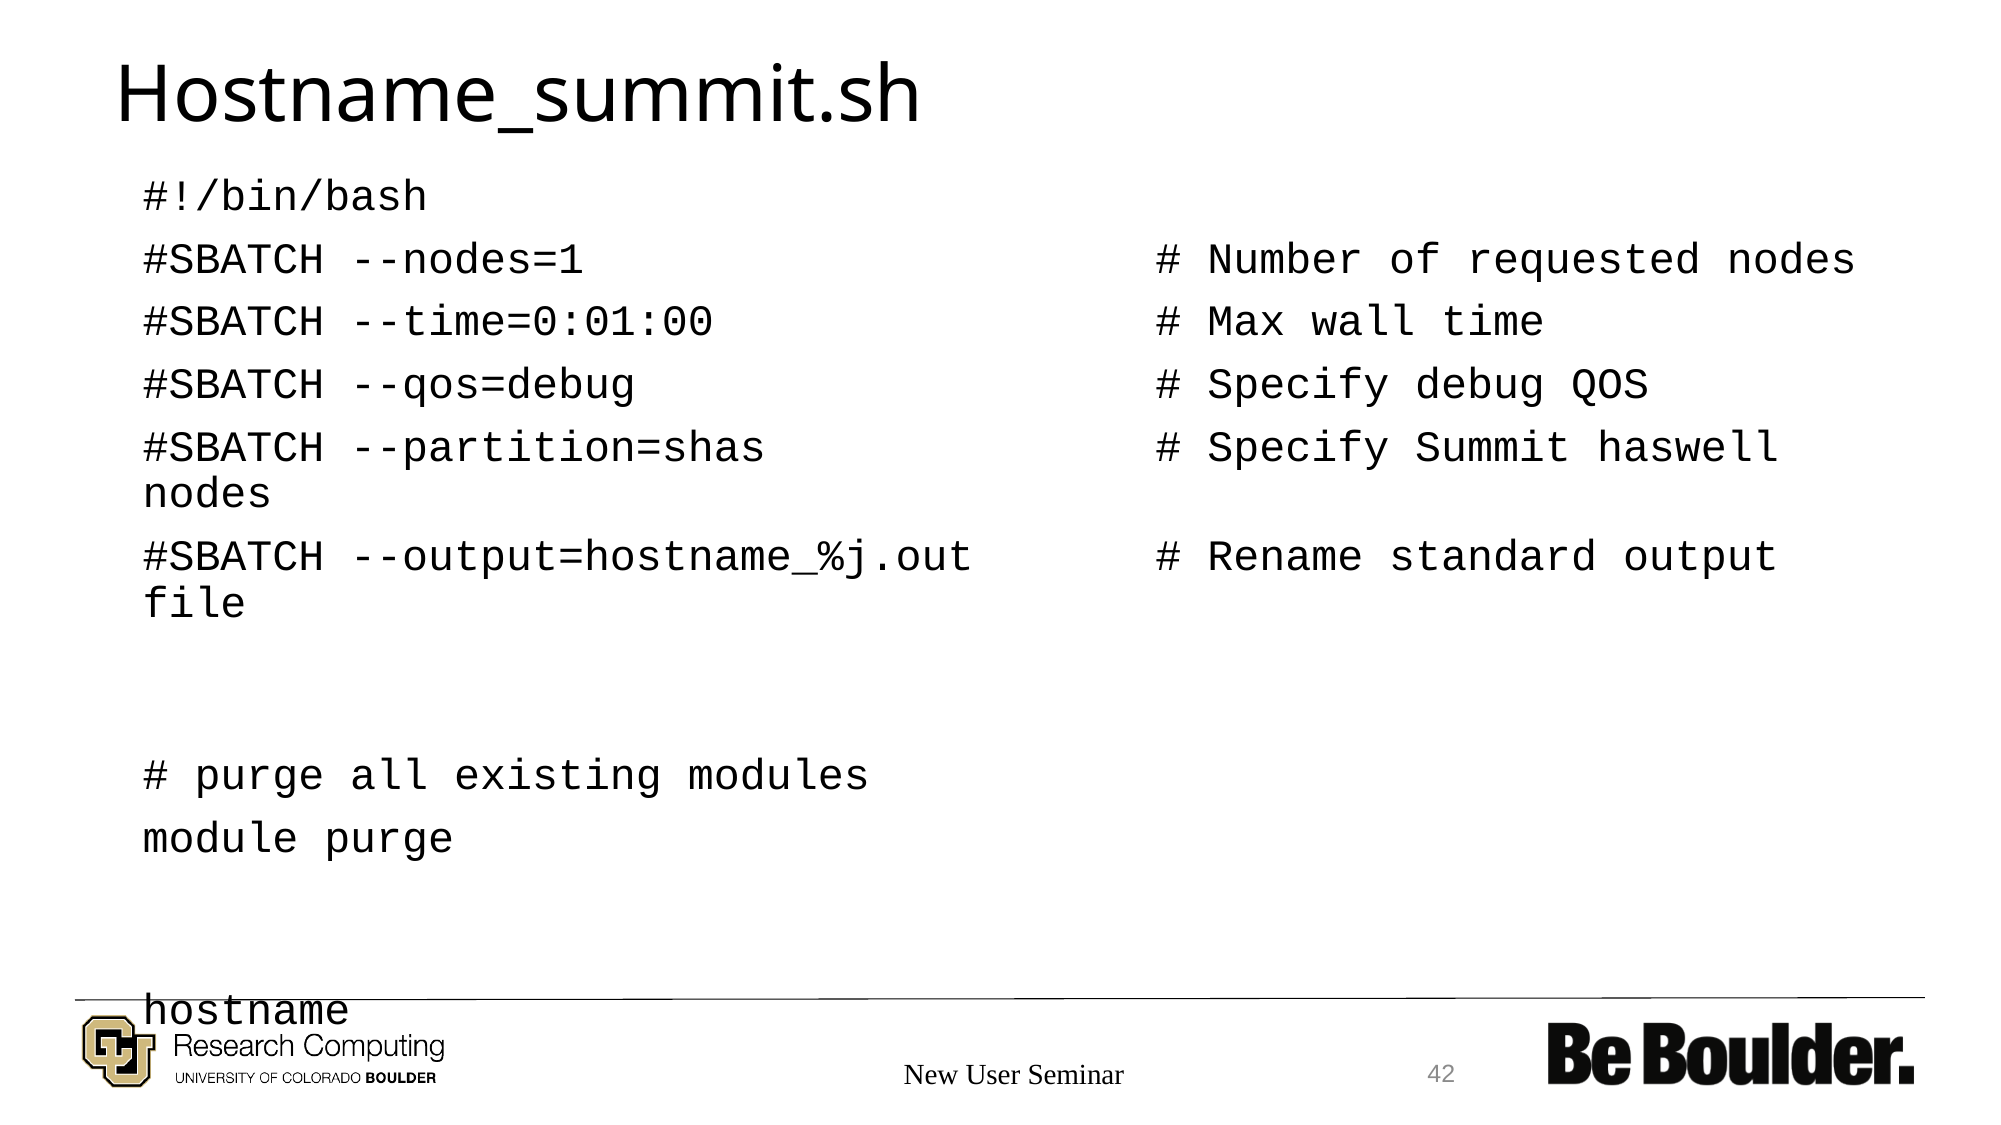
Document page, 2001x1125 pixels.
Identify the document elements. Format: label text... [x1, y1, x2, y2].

list #!/bin/bash #SBATCH --nodes=1 # Number of requested nodes #SBATCH --time=0:01:00 # Max wall time #SBATCH --qos=debug # Specify debug QOS #SBATCH --partition=shas # Specify Summit haswell nodes #SBATCH --output=hostname_%j.out # Rename standard output file # purge all existing modules module purge hostname [99, 165, 1892, 1059]
slide_number 42 [1412, 1042, 1525, 1103]
footer New User Seminar [676, 1042, 1352, 1103]
title Hostname_summit.sh [99, 45, 1892, 147]
picture [1525, 1015, 1938, 1088]
picture [81, 1015, 444, 1088]
